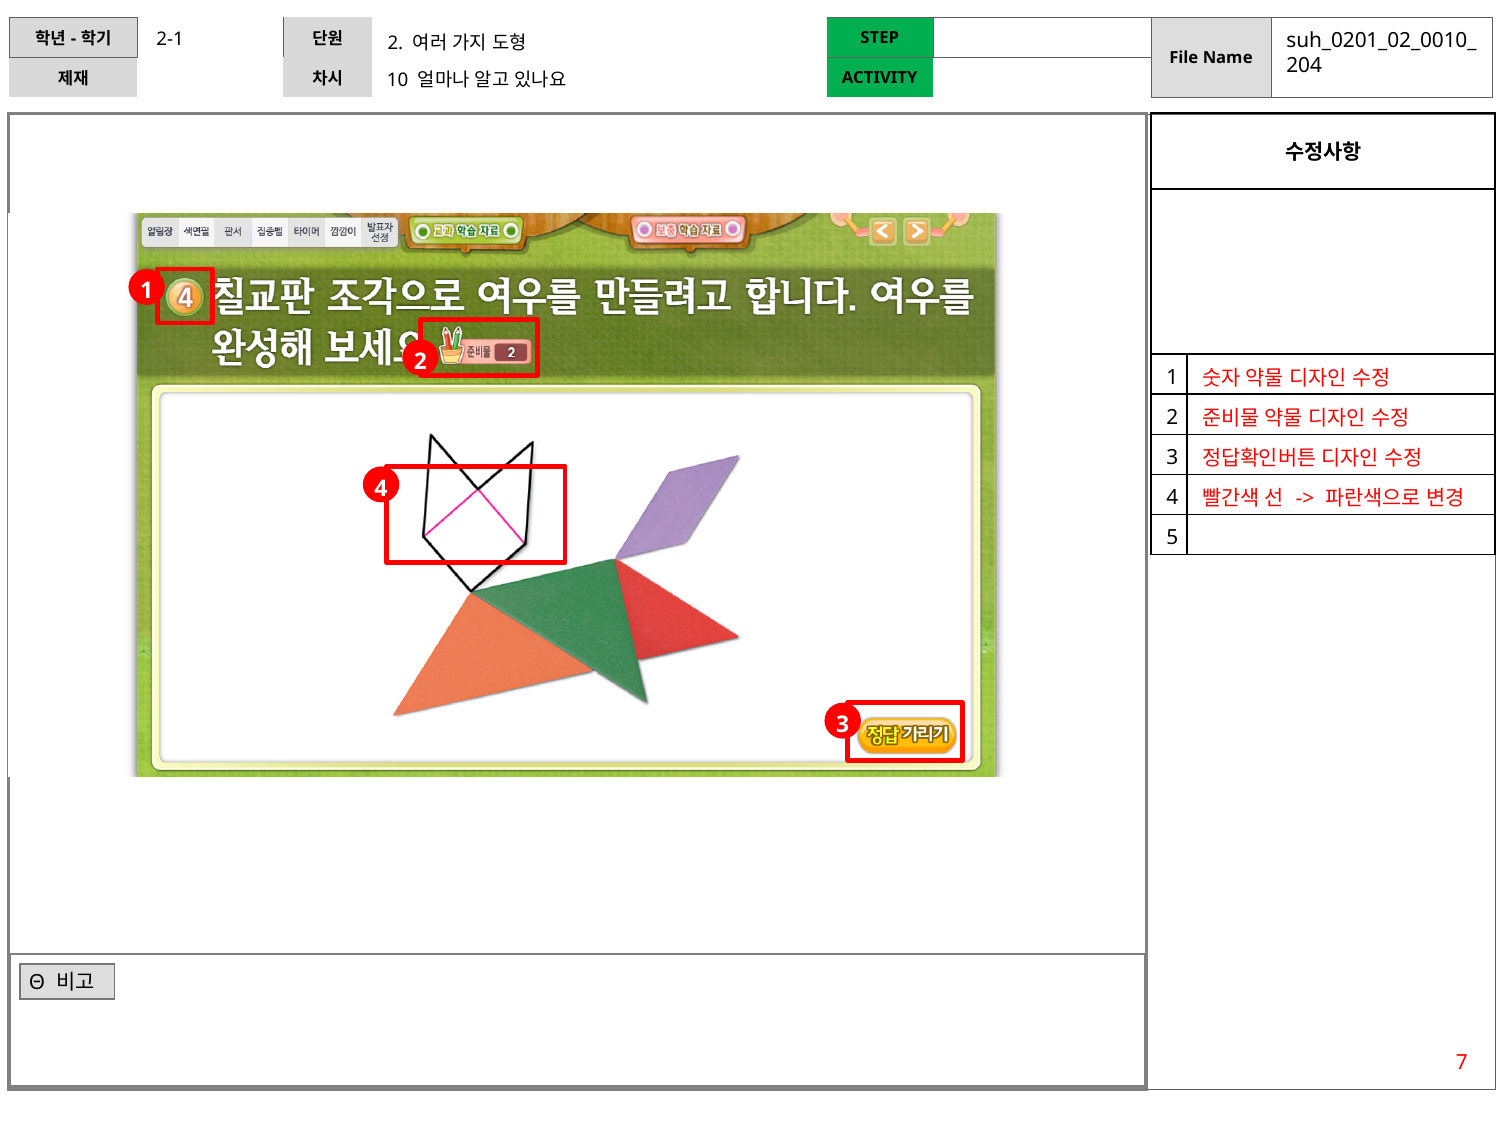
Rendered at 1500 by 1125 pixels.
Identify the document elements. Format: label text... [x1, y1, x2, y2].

table_cell 2 [1152, 395, 1186, 434]
table_cell 빨간색 선 -> 파란색으로 변경 [1188, 475, 1494, 514]
text_box suh_0201_02_0010_204 [1271, 18, 1500, 84]
table_cell 준비물 약물 디자인 수정 [1188, 395, 1494, 434]
table_cell 정답확인버튼 디자인 수정 [1188, 435, 1494, 474]
picture [8, 213, 1123, 777]
text_box 2. 여러 가지 도형 [372, 23, 828, 48]
table_cell 5 [1152, 515, 1186, 554]
text_box 2-1 [141, 18, 284, 55]
table_cell 숫자 약물 디자인 수정 [1188, 355, 1494, 393]
table_cell [1152, 190, 1494, 353]
table_header 수정사항 [1152, 114, 1494, 188]
table_cell 3 [1152, 435, 1186, 474]
text_box 10 얼마나 알고 있나요 [372, 60, 821, 96]
table_cell 4 [1152, 475, 1186, 514]
table_cell [1188, 515, 1494, 554]
table_cell 1 [1152, 355, 1186, 393]
